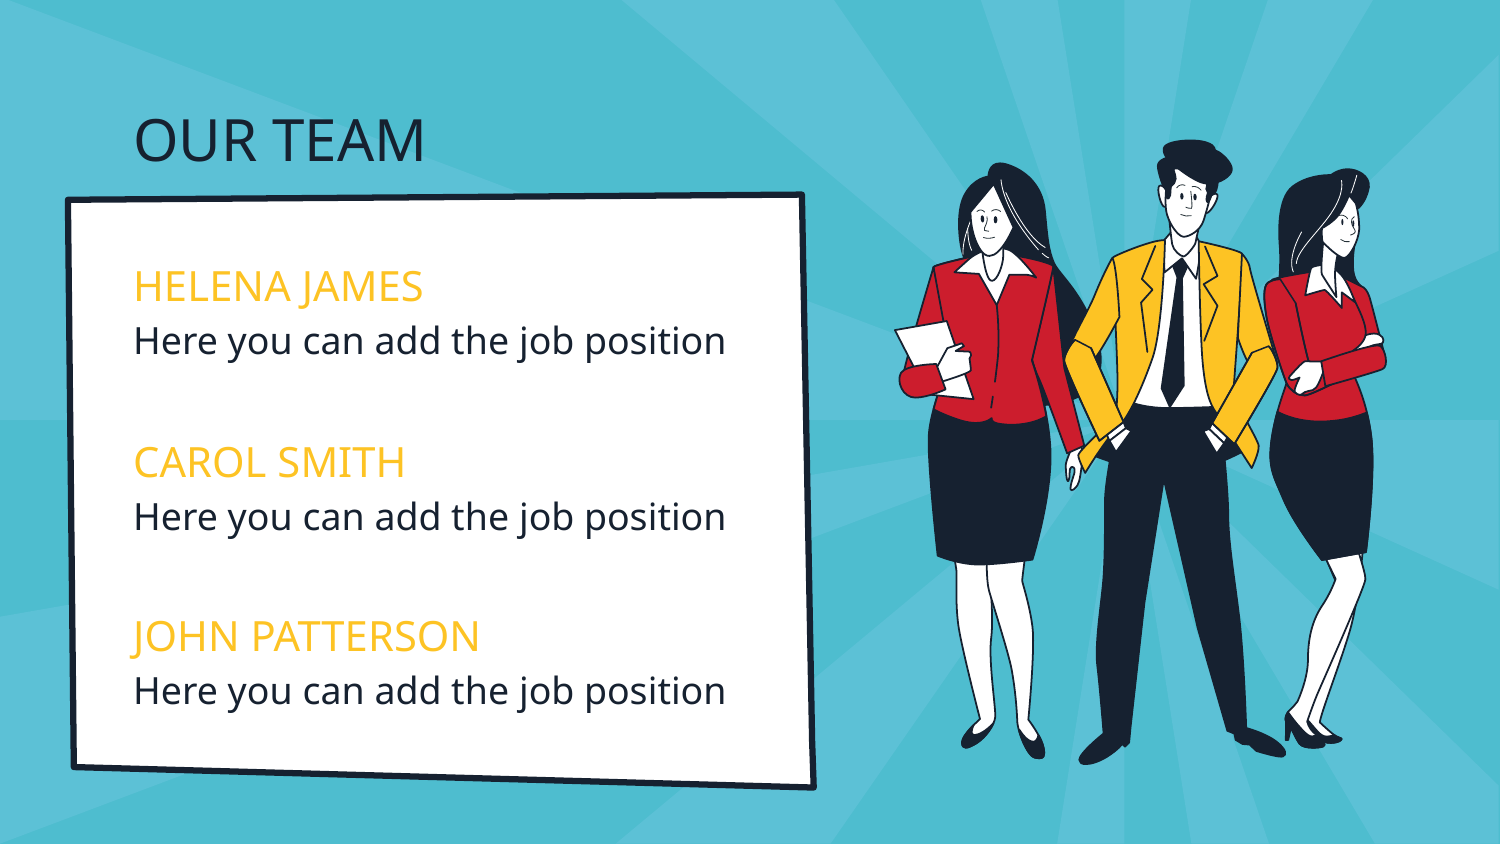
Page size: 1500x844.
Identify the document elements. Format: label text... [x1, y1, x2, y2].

subtitle HELENA JAMES [118, 245, 693, 296]
subtitle CAROL SMITH [118, 420, 693, 471]
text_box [894, 140, 1390, 765]
text_box [67, 194, 814, 788]
title OUR TEAM [118, 88, 750, 210]
subtitle Here you can add the job position [118, 302, 750, 413]
subtitle Here you can add the job position [118, 651, 750, 762]
subtitle JOHN PATTERSON [118, 594, 693, 645]
subtitle Here you can add the job position [118, 477, 750, 589]
